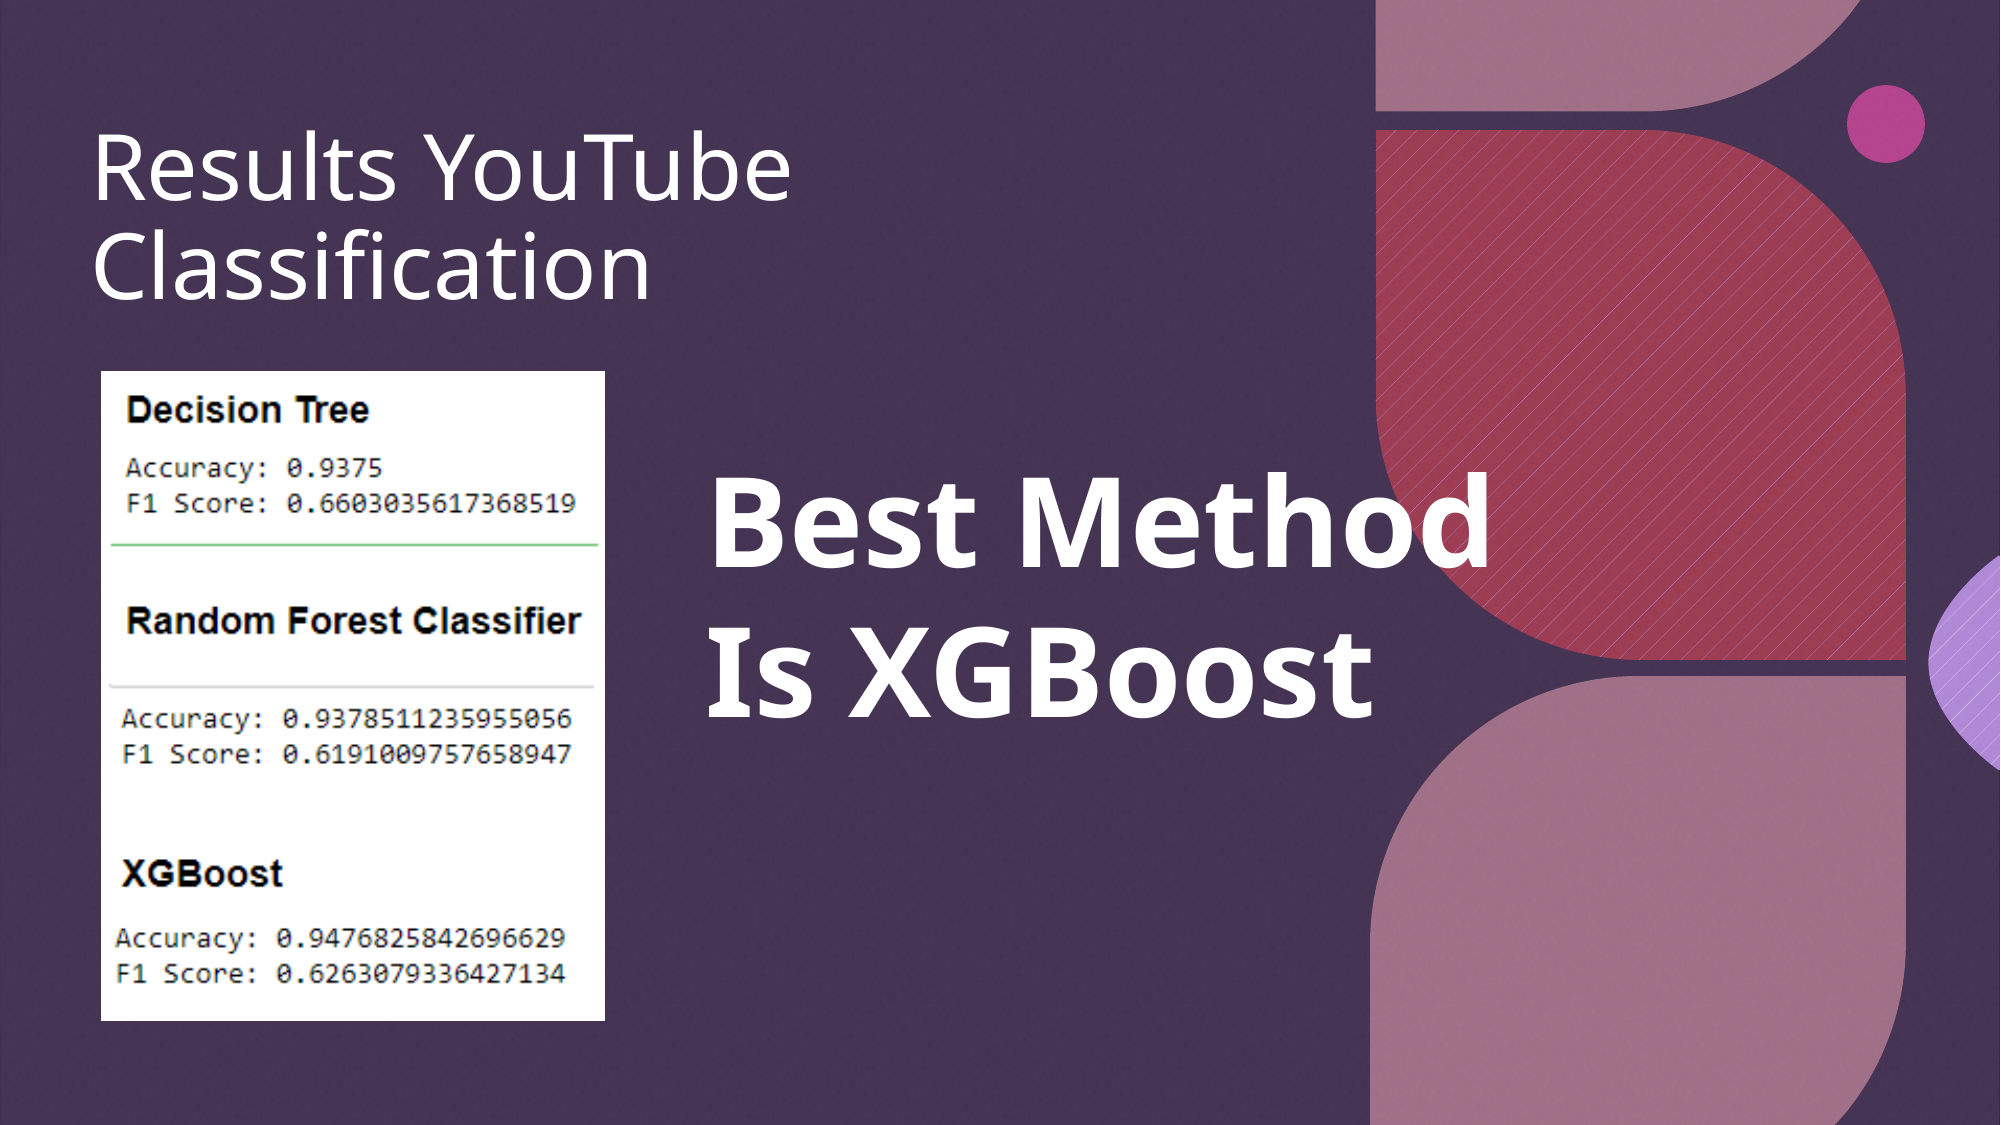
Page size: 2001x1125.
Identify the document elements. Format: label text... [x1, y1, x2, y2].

text_box Best Method Is XGBoost [690, 434, 1610, 750]
title Results YouTube Classification [75, 109, 1336, 327]
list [101, 371, 605, 1022]
